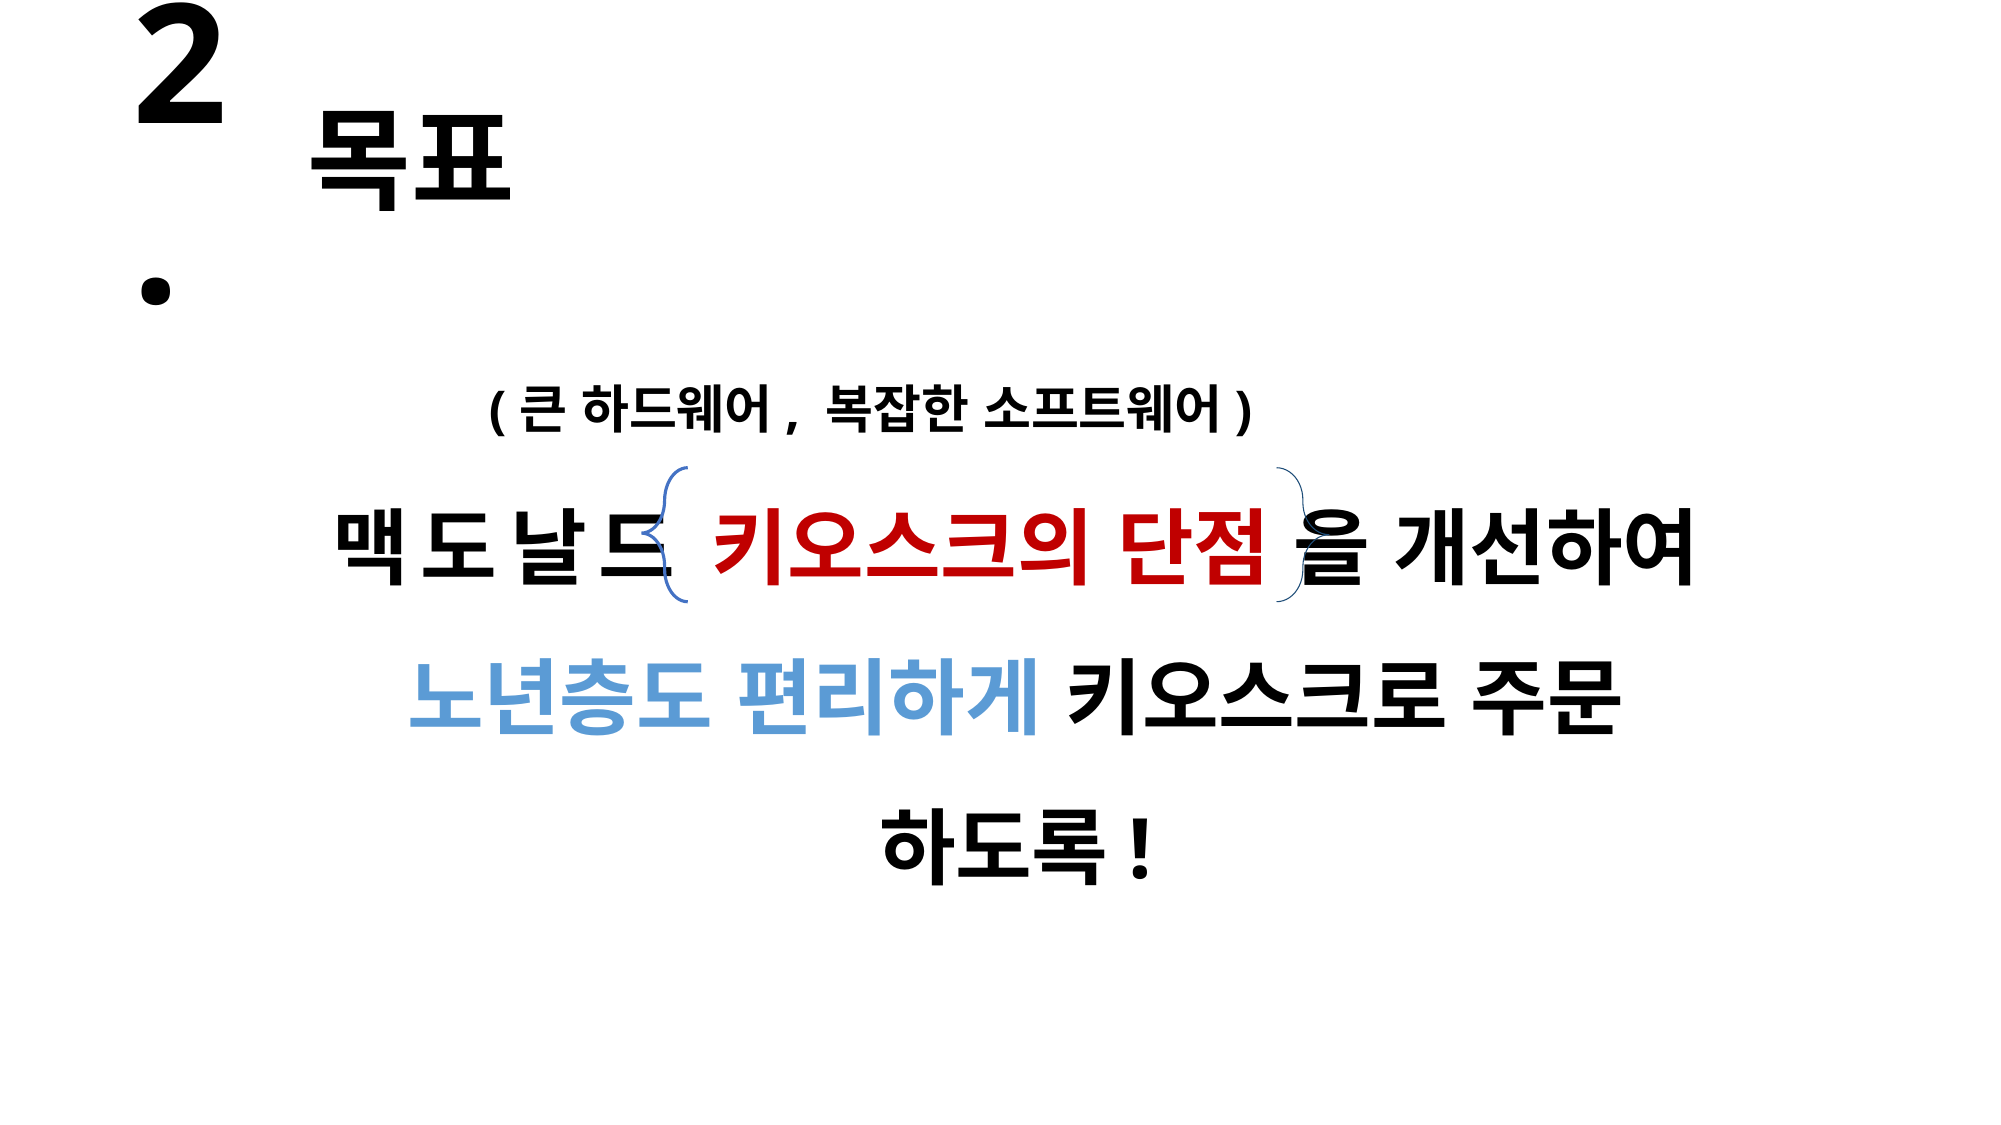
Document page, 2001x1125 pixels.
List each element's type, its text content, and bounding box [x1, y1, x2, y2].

text_box 2. [117, 50, 258, 269]
text_box [1276, 467, 1330, 603]
text_box (큰 하드웨어, 복잡한 소프트웨어) [257, 338, 2000, 486]
title 맥도날드 키오스크의 단점 을 개선하여 노년층도 편리하게 키오스크로 주문 하도록! [0, 432, 2000, 909]
text_box [641, 466, 688, 604]
text_box 목표 [293, 81, 530, 231]
